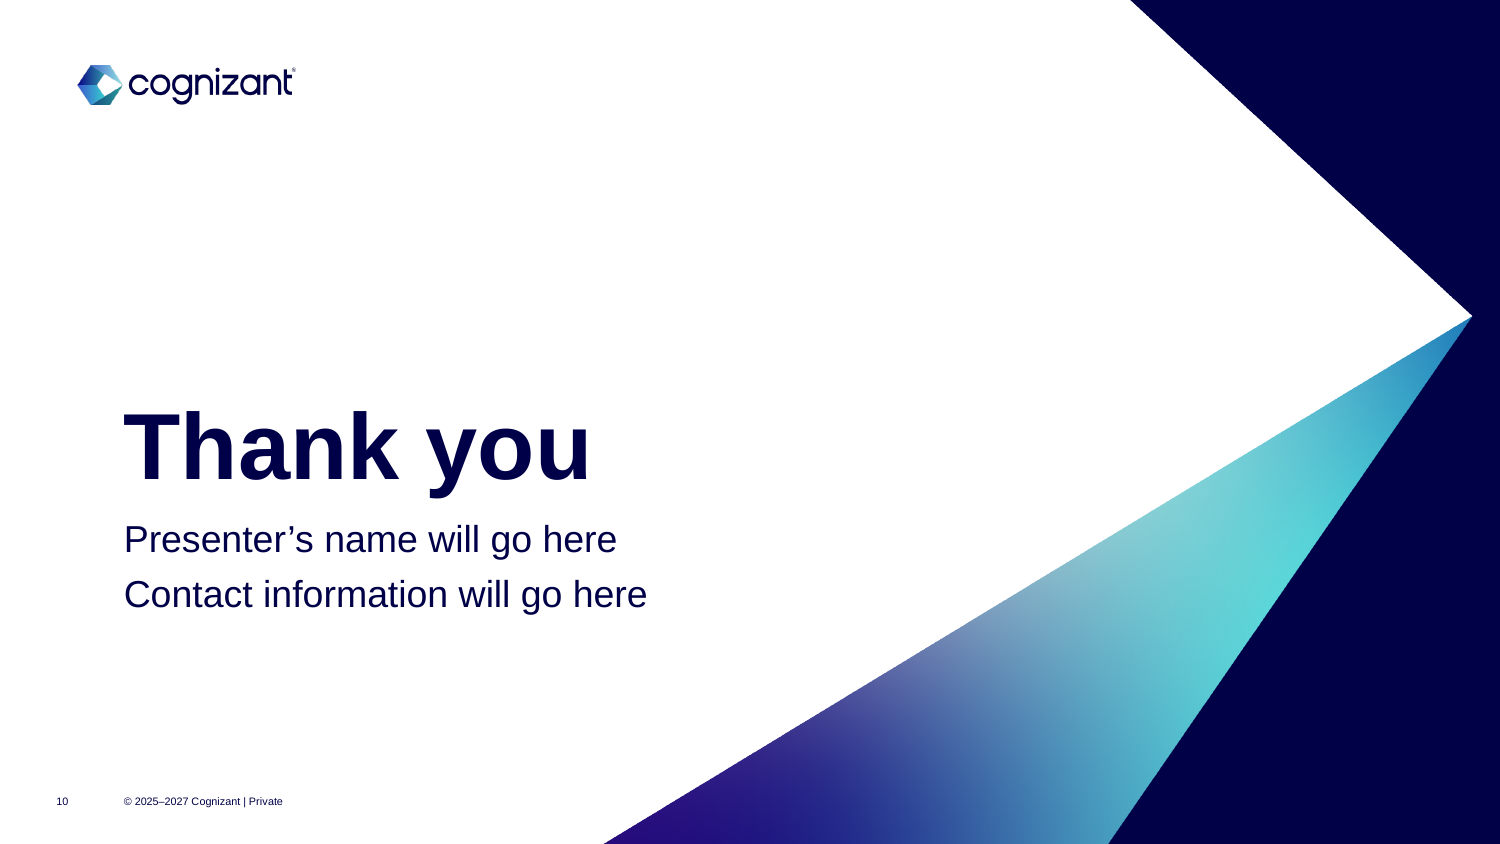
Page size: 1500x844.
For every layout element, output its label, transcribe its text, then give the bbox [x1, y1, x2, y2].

picture [603, 0, 1500, 844]
footer © 2025–2027 Cognizant | Private [123, 787, 293, 816]
list Presenter’s name will go here Contact information will go here [123, 515, 965, 617]
title Thank you [123, 406, 965, 498]
slide_number 10 [56, 787, 102, 816]
picture [77, 65, 296, 105]
